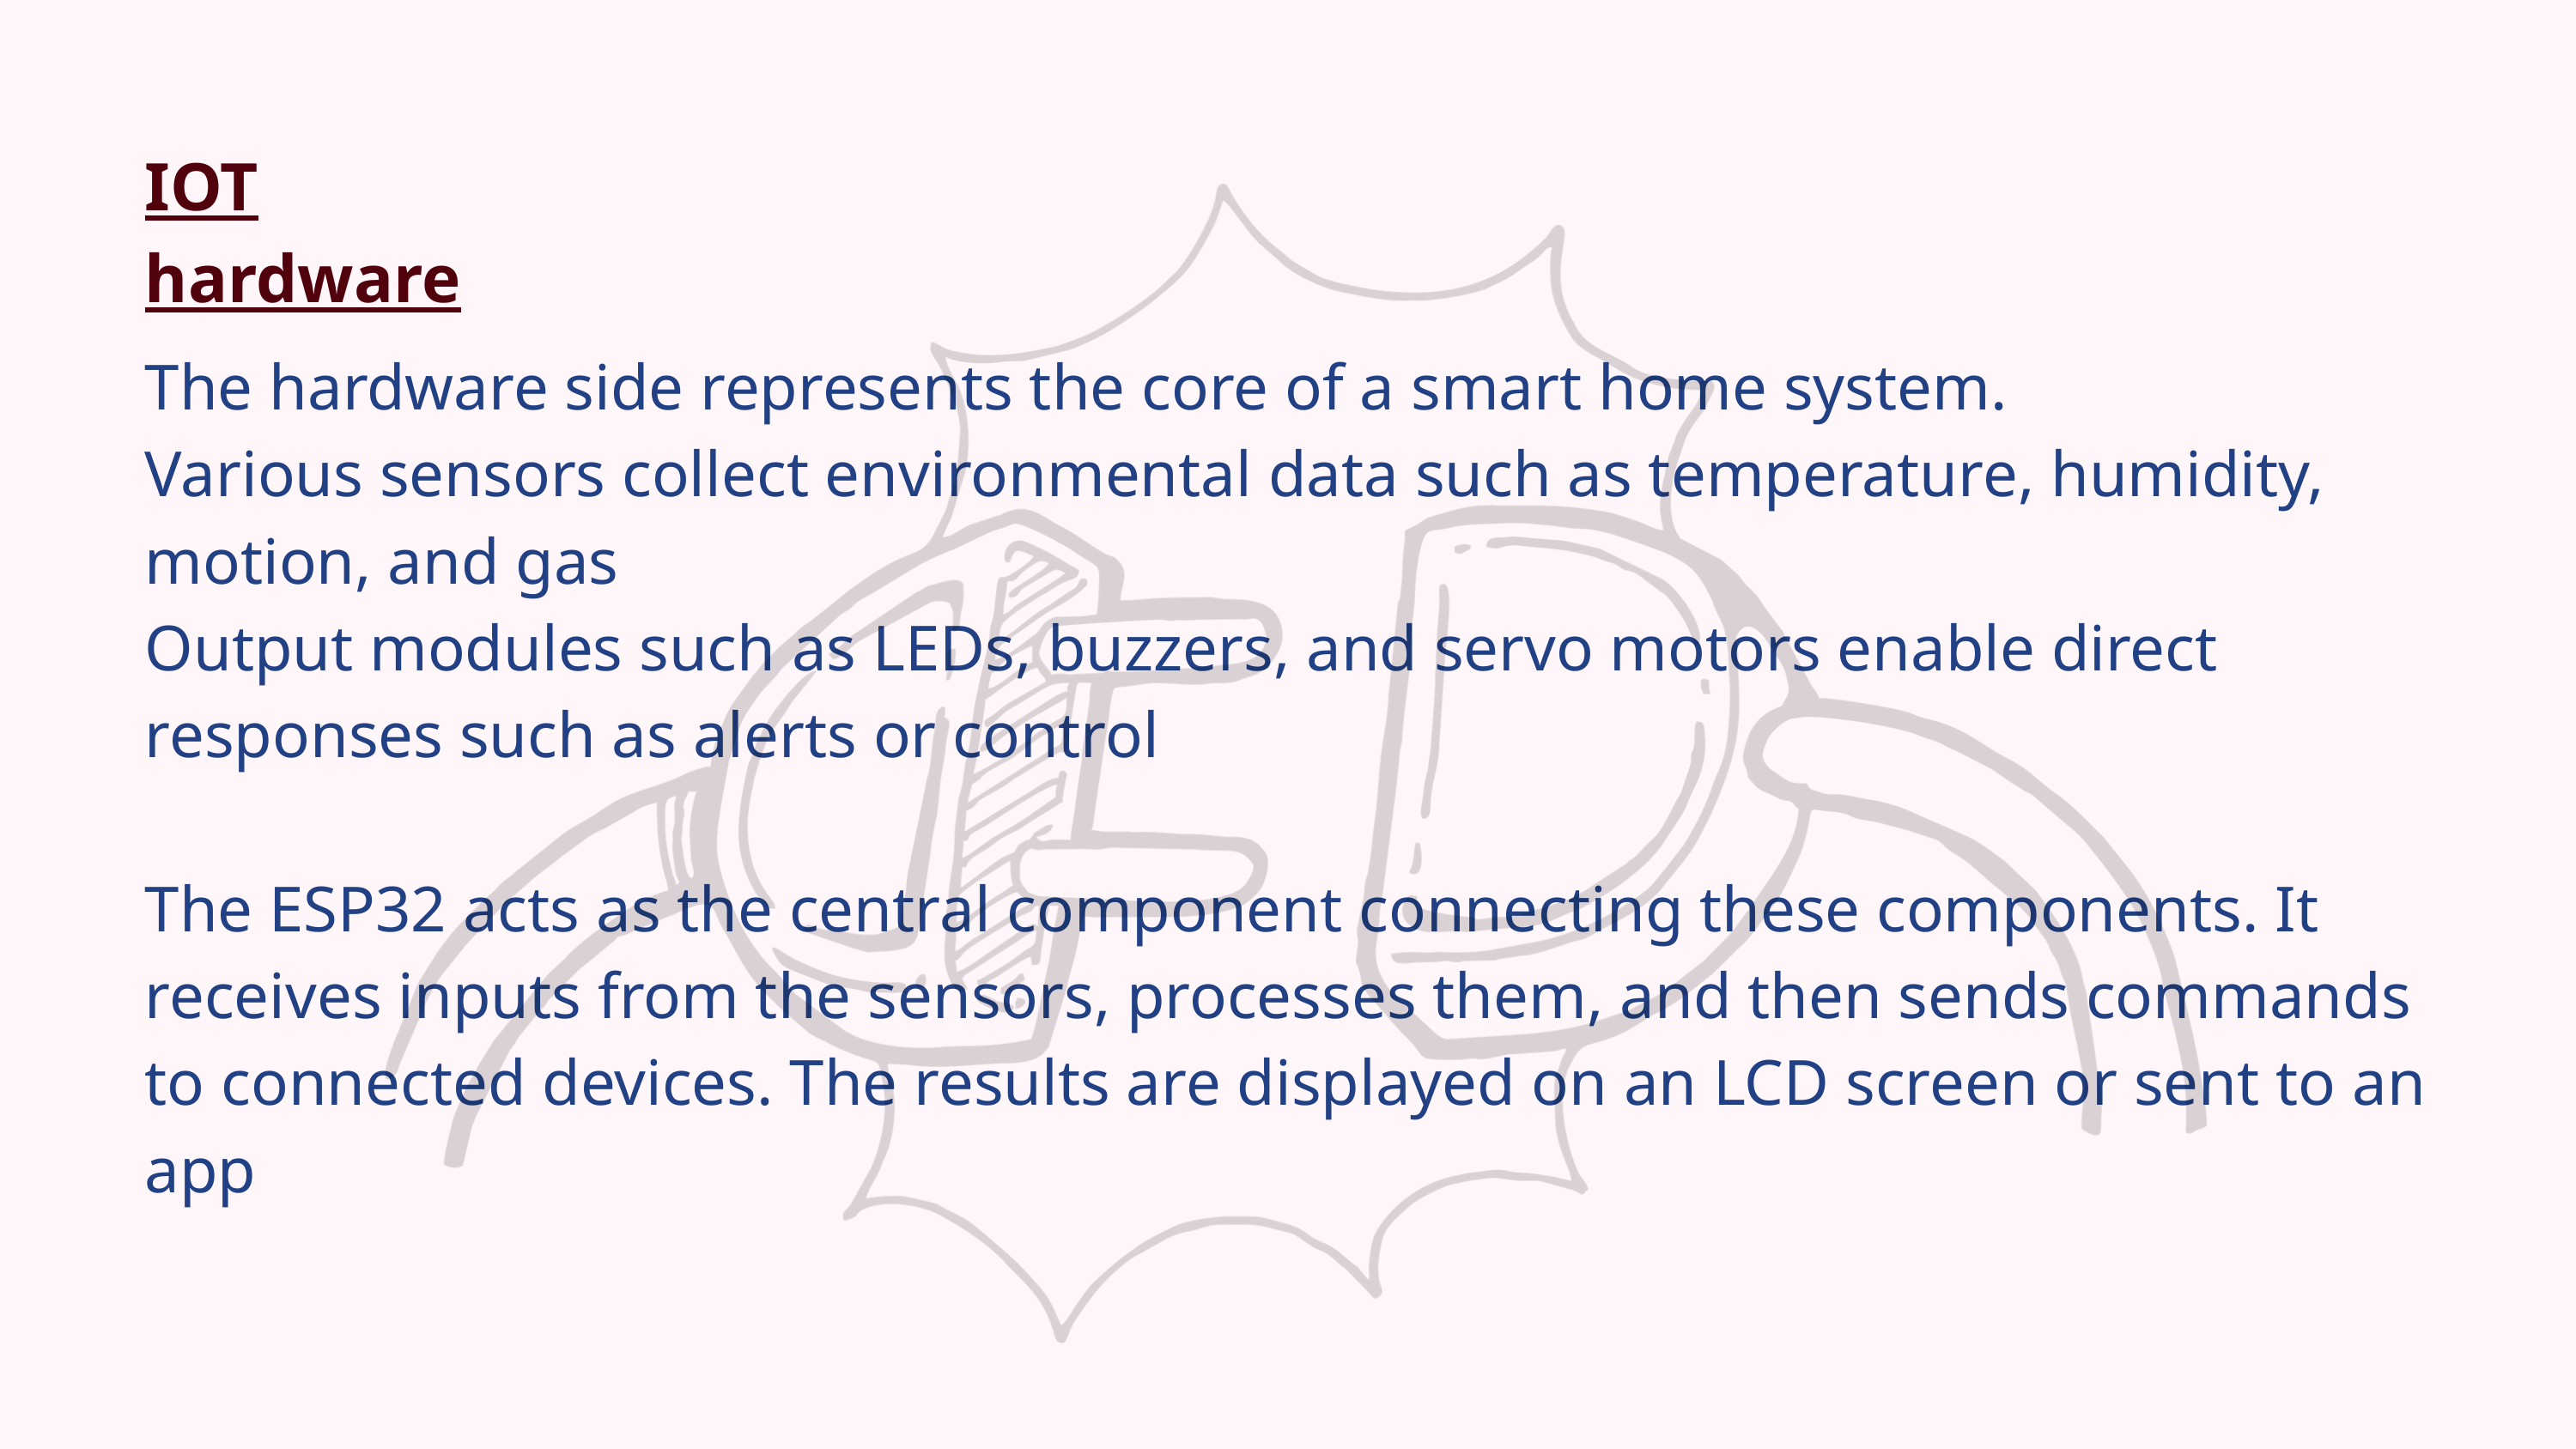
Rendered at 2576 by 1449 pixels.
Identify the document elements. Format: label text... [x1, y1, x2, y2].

text_box [385, 184, 2208, 1343]
text_box The hardware side represents the core of a smart home system. Various sensors collect environmental data such as temperature, humidity, motion, and gas Output modules such as LEDs, buzzers, and servo motors enable direct responses such as alerts or control The ESP32 acts as the central component connecting these components. It receives inputs from the sensors, processes them, and then sends commands to connected devices. The results are displayed on an LCD screen or sent to an app [144, 335, 385, 1205]
text_box IOT hardware [144, 131, 565, 316]
text_box The hardware side represents the core of a smart home system. Various sensors collect environmental data such as temperature, humidity, motion, and gas Output modules such as LEDs, buzzers, and servo motors enable direct responses such as alerts or control The ESP32 acts as the central component connecting these components. It receives inputs from the sensors, processes them, and then sends commands to connected devices. The results are displayed on an LCD screen or sent to an app [2208, 335, 2432, 1205]
